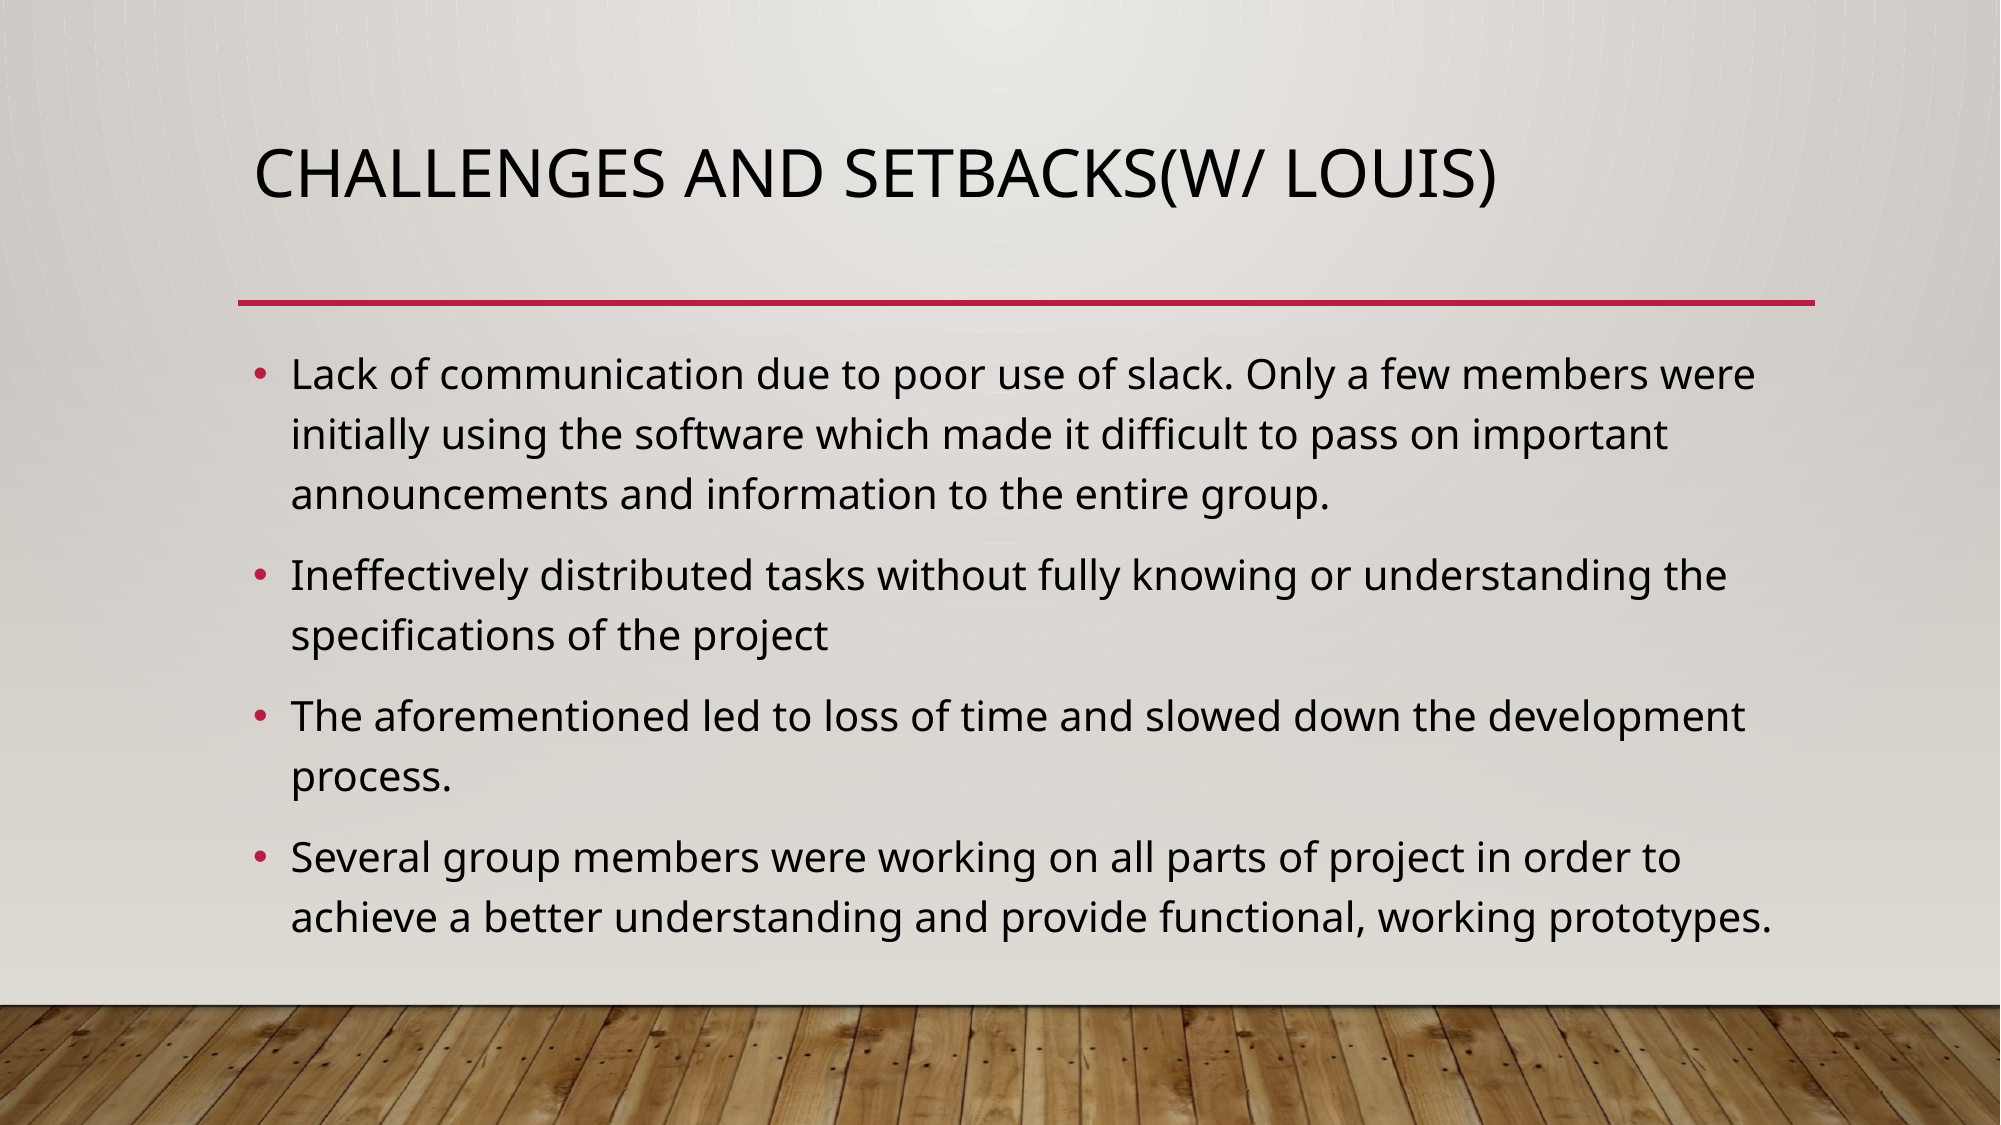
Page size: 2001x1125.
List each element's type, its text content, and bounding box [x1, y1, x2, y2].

list Lack of communication due to poor use of slack. Only a few members were initially using the software which made it difficult to pass on important announcements and information to the entire group. Ineffectively distributed tasks without fully knowing or understanding the specifications of the project The aforementioned led to loss of time and slowed down the development process. Several group members were working on all parts of project in order to achieve a better understanding and provide functional, working prototypes. [238, 330, 1814, 897]
title Challenges and setbacks(W/ Louis) [238, 131, 1814, 305]
picture [0, 1005, 2000, 1125]
